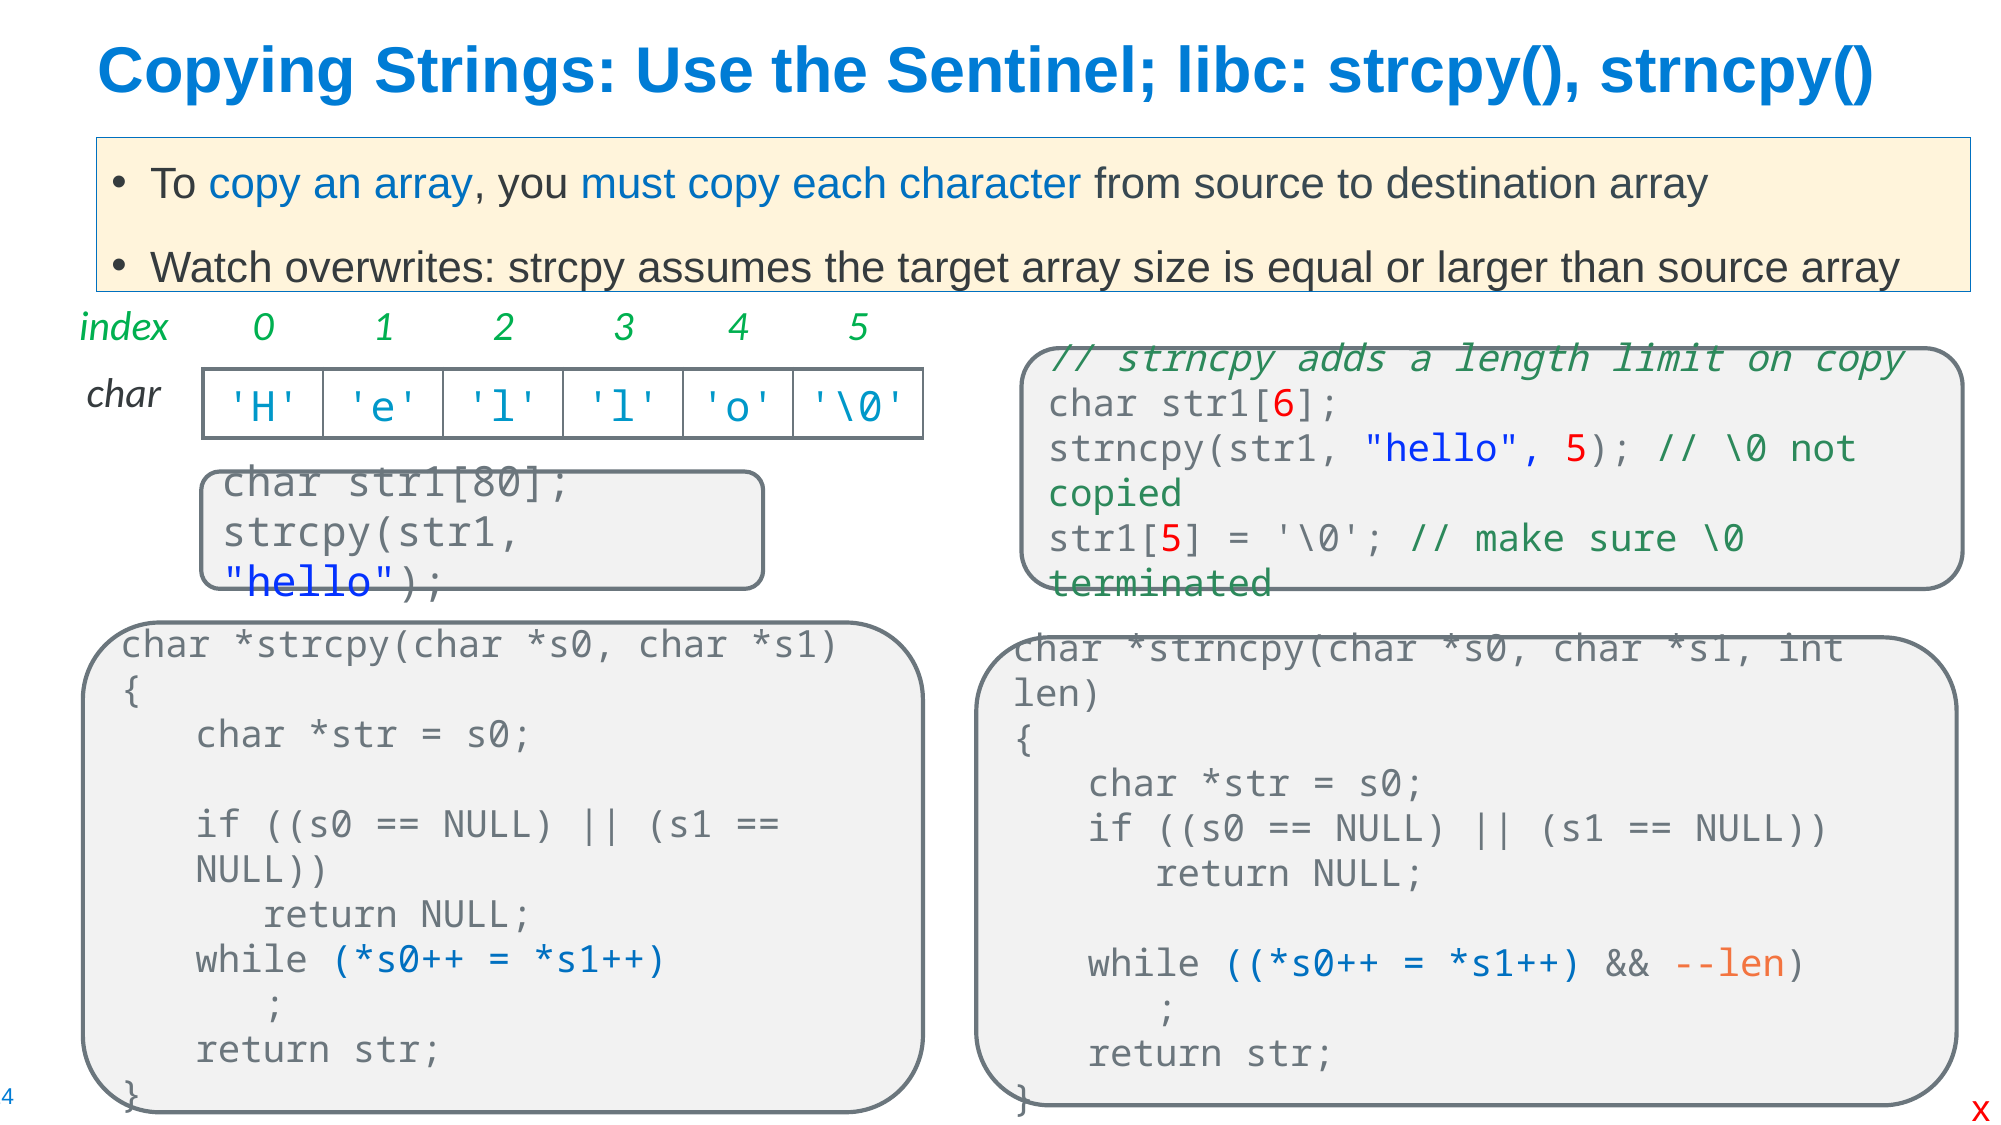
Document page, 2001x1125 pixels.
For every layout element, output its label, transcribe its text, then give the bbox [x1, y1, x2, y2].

list To copy an array, you must copy each character from source to destination array Watch overwrites: strcpy assumes the target array size is equal or larger than source array [96, 137, 1971, 292]
table_header index [45, 302, 203, 369]
table_header 1 [323, 302, 443, 367]
table_header 2 [443, 302, 563, 367]
text_box x [1956, 1076, 2000, 1125]
table_header 0 [203, 302, 323, 367]
table_header 4 [683, 302, 793, 367]
table_cell '\0' [794, 371, 922, 436]
title Copying Strings: Use the Sentinel; libc: strcpy(), strncpy() [82, 19, 1957, 115]
text_box char str1[80]; strcpy(str1, "hello"); [201, 471, 764, 589]
table_cell 'e' [324, 371, 442, 436]
table_cell char [45, 369, 201, 438]
table_cell 'H' [205, 371, 322, 436]
table_header 5 [793, 302, 923, 367]
text_box // strncpy adds a length limit on copy char str1[6]; strncpy(str1, "hello", 5); // \0 not copied str1[5] = '\0'; // make sure \0 terminated [1021, 348, 1963, 589]
table_cell 'o' [684, 371, 792, 436]
table_header 3 [563, 302, 683, 367]
table_cell 'l' [444, 371, 562, 436]
table_cell 'l' [564, 371, 682, 436]
text_box char *strcpy(char *s0, char *s1) { char *str = s0; if ((s0 == NULL) || (s1 == NULL)) return NULL; while (*s0++ = *s1++) ; return str; } [82, 622, 923, 1113]
text_box char *strncpy(char *s0, char *s1, int len) { char *str = s0; if ((s0 == NULL) || (s1 == NULL)) return NULL; while ((*s0++ = *s1++) && --len) ; return str; } [976, 637, 1957, 1106]
